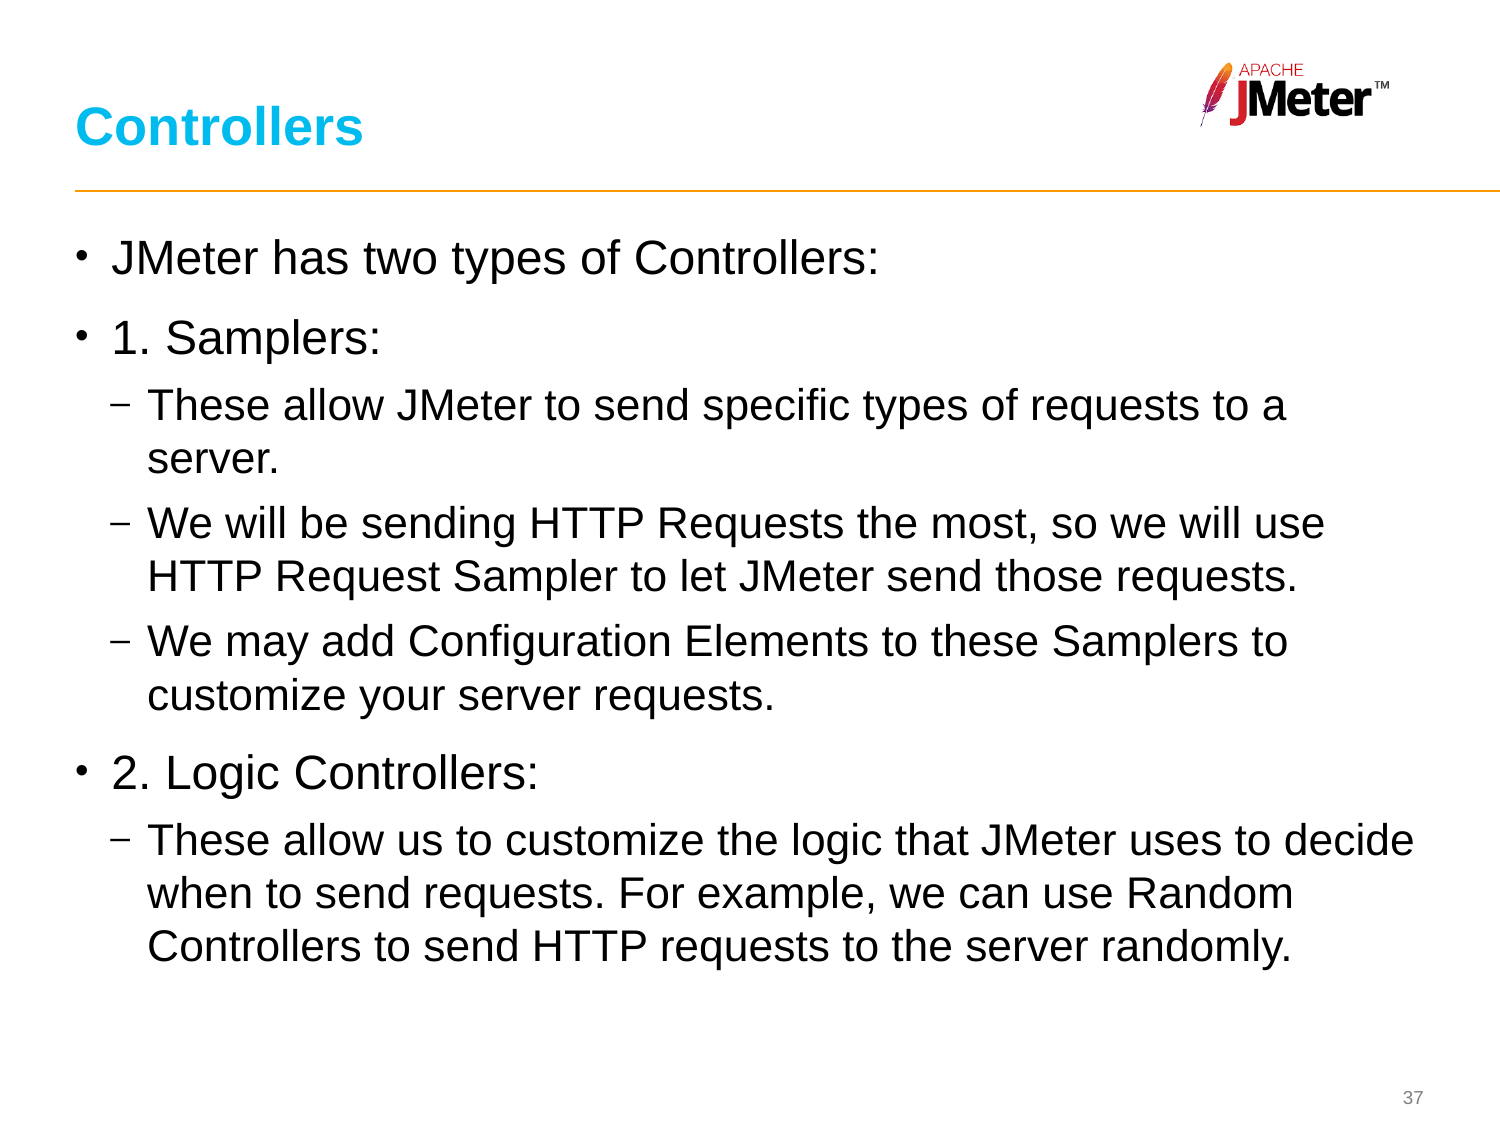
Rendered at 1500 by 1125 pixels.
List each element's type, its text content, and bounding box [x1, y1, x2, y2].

title Controllers [75, 27, 1422, 157]
list JMeter has two types of Controllers: 1. Samplers: These allow JMeter to send specific types of requests to a server. We will be sending HTTP Requests the most, so we will use HTTP Request Sampler to let JMeter send those requests. We may add Configuration Elements to these Samplers to customize your server requests. 2. Logic Controllers: These allow us to customize the logic that JMeter uses to decide when to send requests. For example, we can use Random Controllers to send HTTP requests to the server randomly. [75, 226, 1425, 1018]
